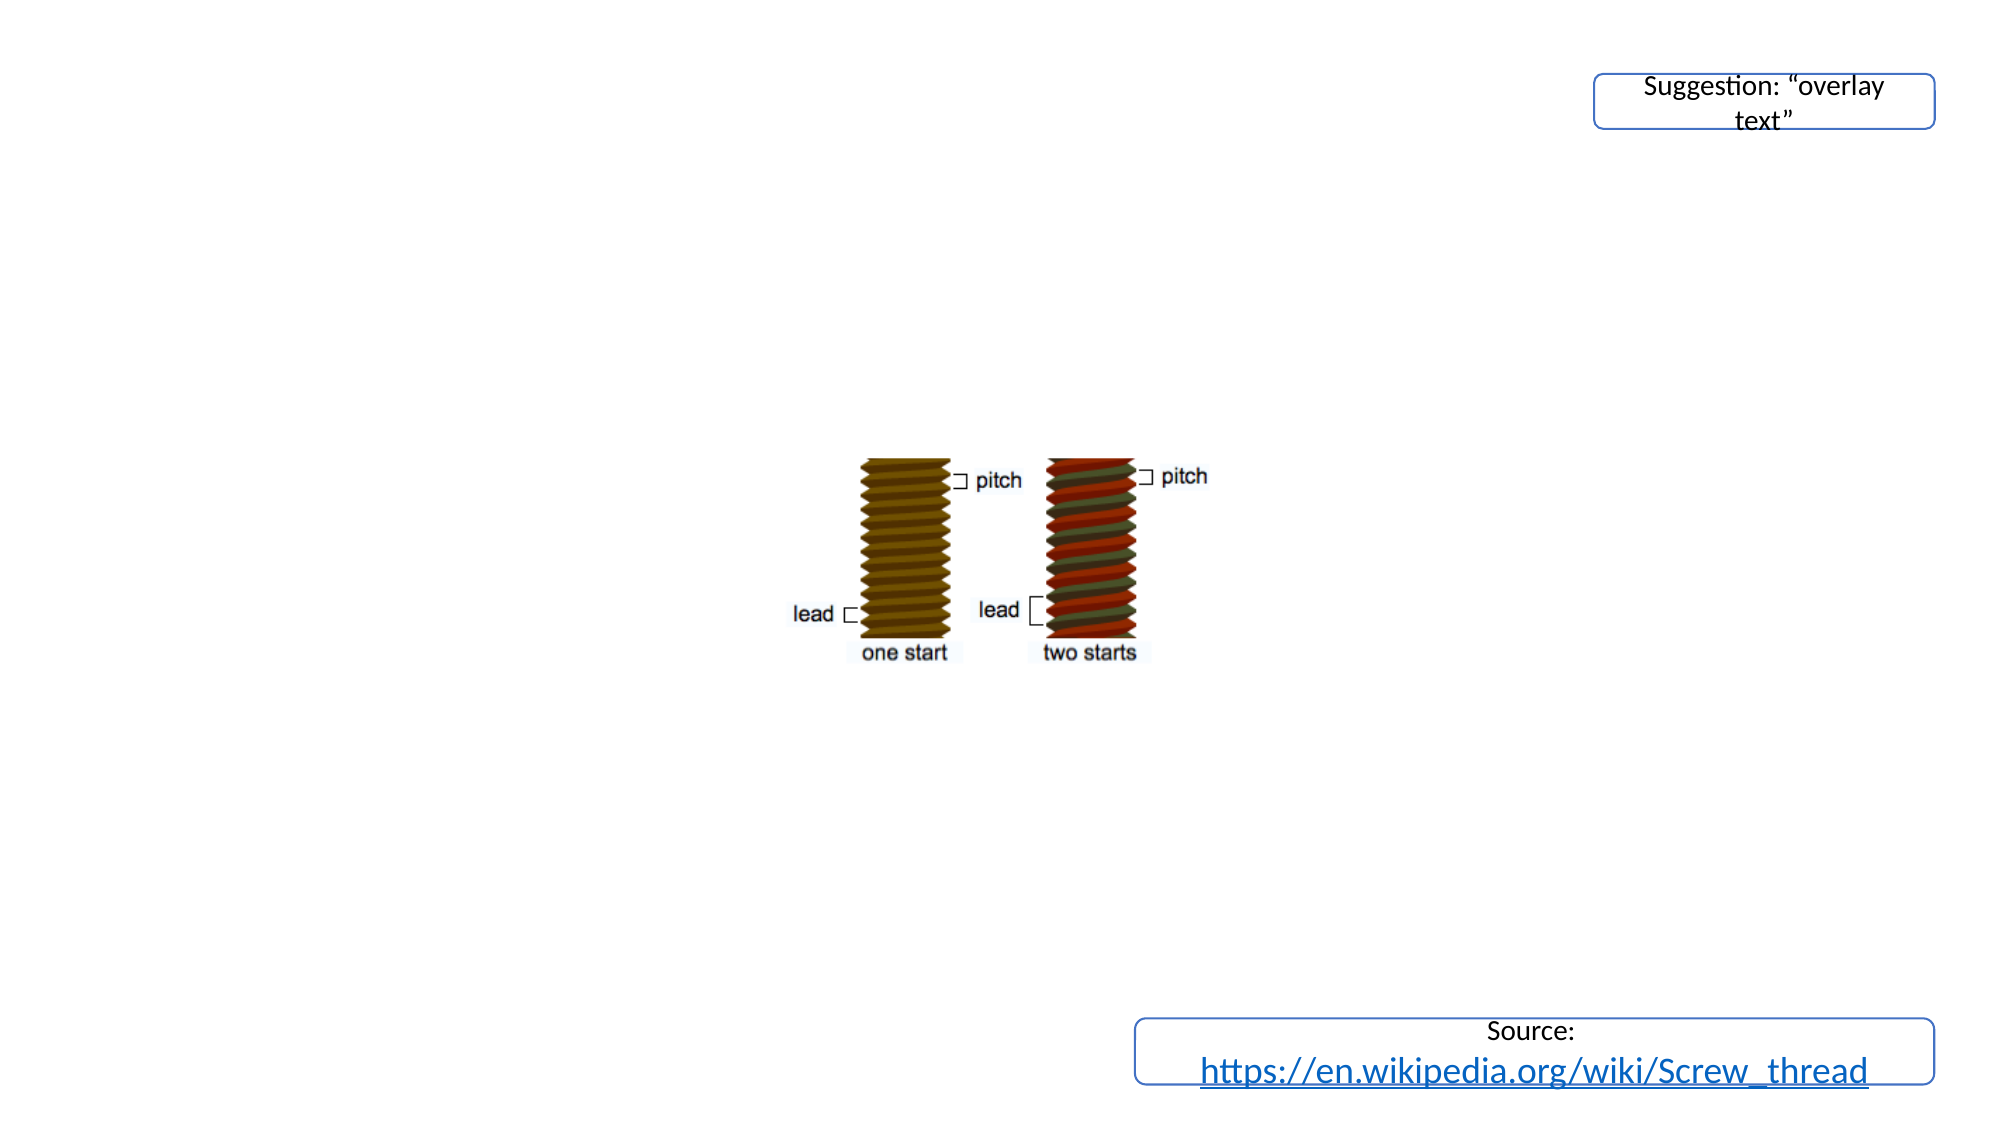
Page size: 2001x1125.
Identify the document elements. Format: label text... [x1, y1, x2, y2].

text_box Suggestion: “overlay text” [1593, 72, 1936, 130]
text_box Source: https://en.wikipedia.org/wiki/Screw_thread [1133, 1017, 1936, 1086]
picture [775, 450, 1225, 675]
